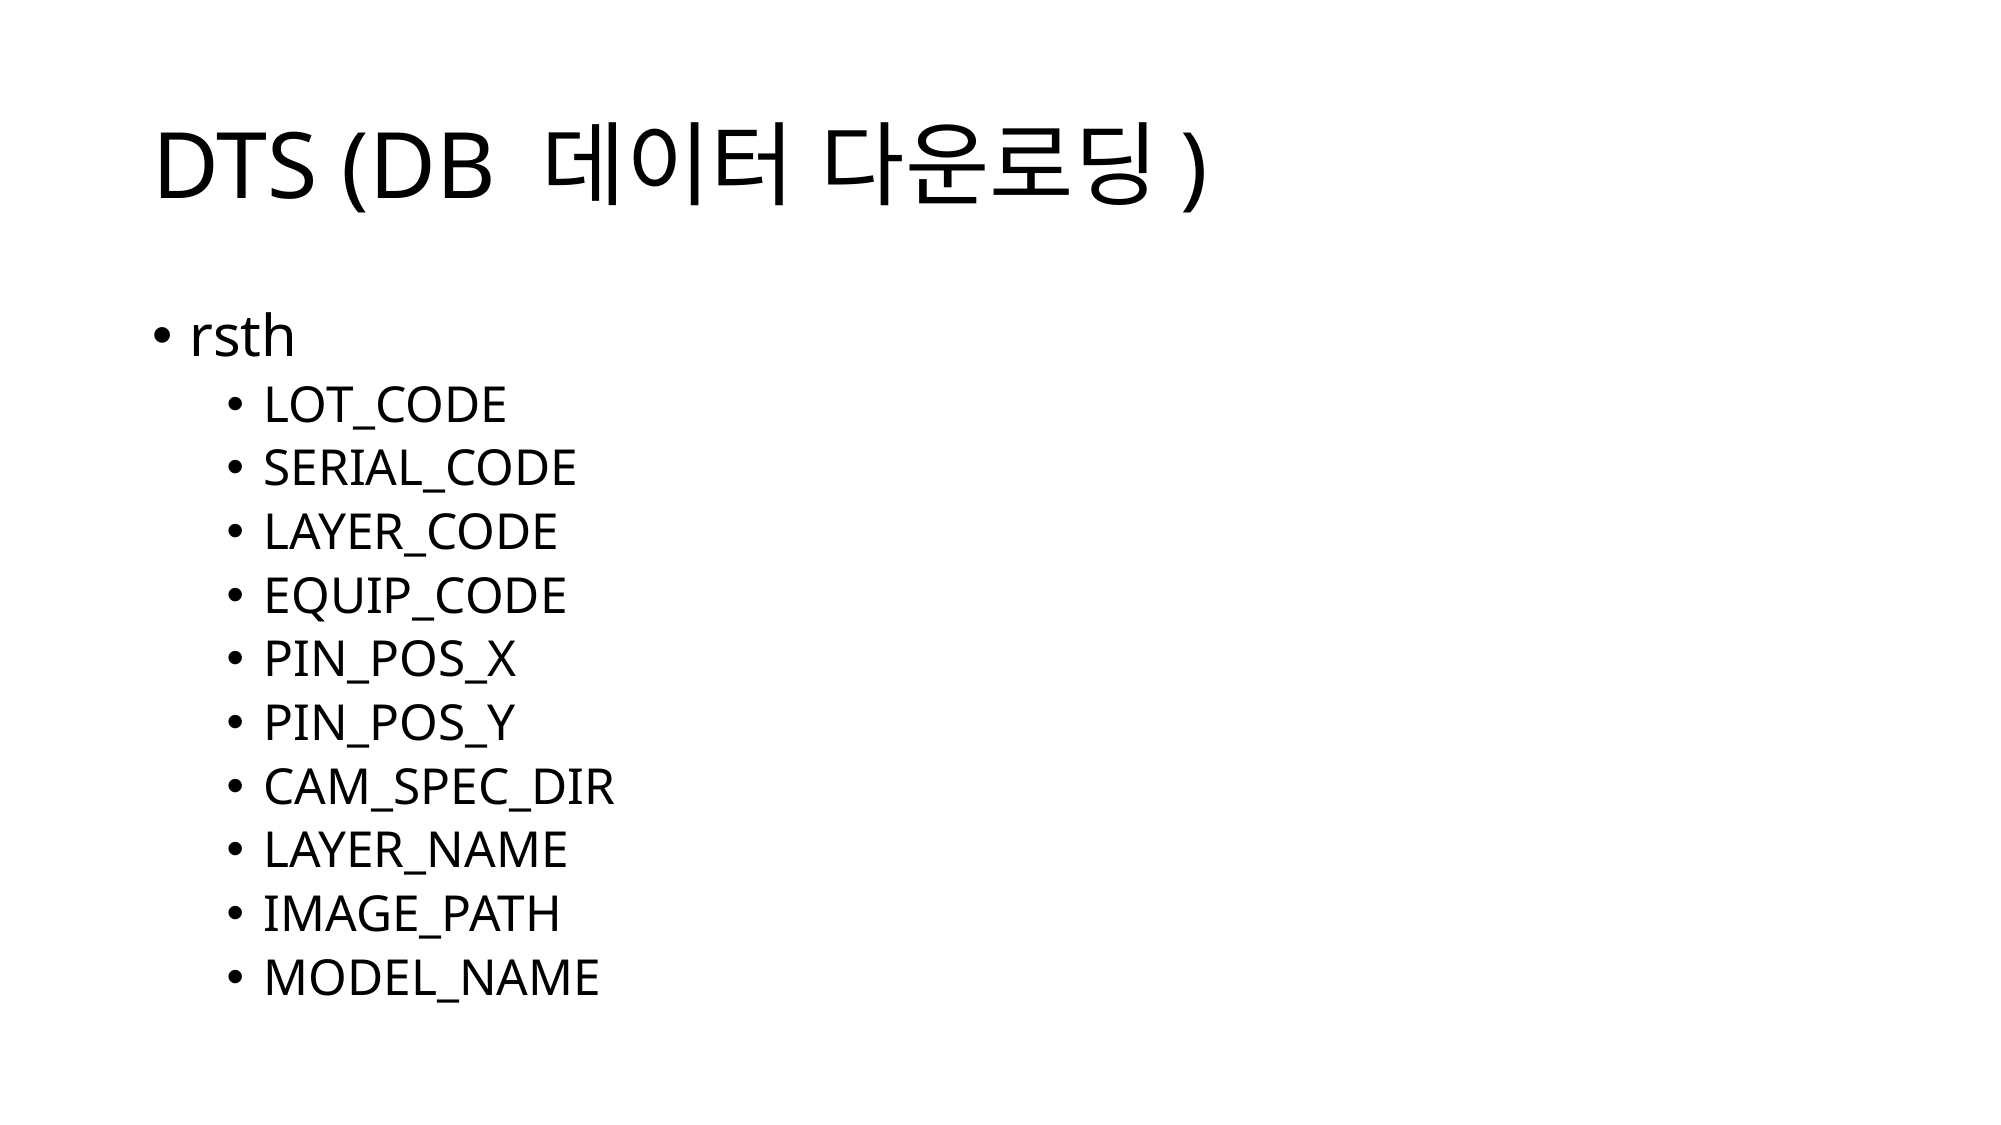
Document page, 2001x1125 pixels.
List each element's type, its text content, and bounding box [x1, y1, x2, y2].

list rsth LOT_CODE SERIAL_CODE LAYER_CODE EQUIP_CODE PIN_POS_X PIN_POS_Y CAM_SPEC_DIR LAYER_NAME IMAGE_PATH MODEL_NAME [137, 299, 1863, 1014]
title DTS (DB 데이터 다운로딩) [137, 59, 1863, 278]
